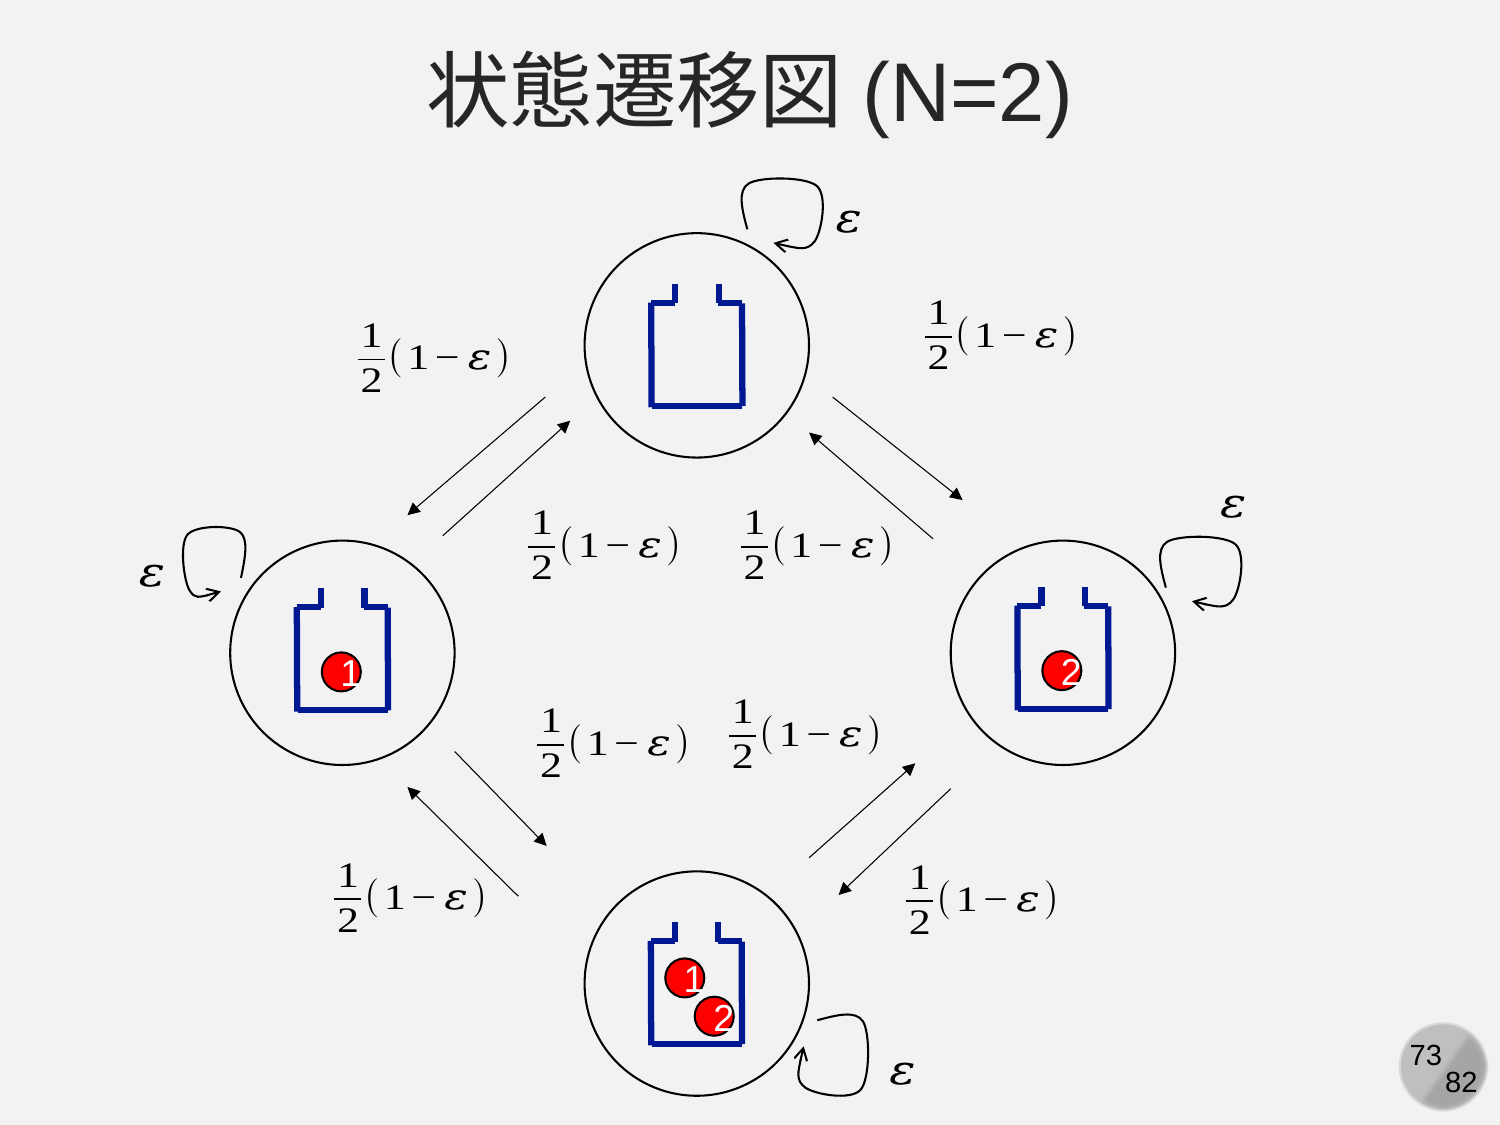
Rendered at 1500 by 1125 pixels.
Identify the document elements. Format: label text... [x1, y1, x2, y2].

text_box [583, 232, 811, 459]
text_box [808, 432, 933, 539]
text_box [454, 751, 547, 846]
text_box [808, 763, 916, 858]
list 状態遷移図(N=2) [0, 31, 1500, 155]
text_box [407, 397, 546, 516]
text_box [583, 870, 811, 1097]
text_box [1159, 535, 1243, 612]
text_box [832, 397, 963, 501]
text_box [949, 539, 1177, 767]
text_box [296, 587, 389, 712]
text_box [1017, 586, 1109, 711]
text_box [650, 921, 743, 1046]
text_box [838, 788, 951, 895]
text_box [181, 525, 247, 602]
text_box [793, 1013, 870, 1097]
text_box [651, 283, 743, 408]
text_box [407, 786, 519, 897]
text_box [229, 539, 456, 767]
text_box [442, 420, 571, 536]
text_box [740, 177, 824, 253]
